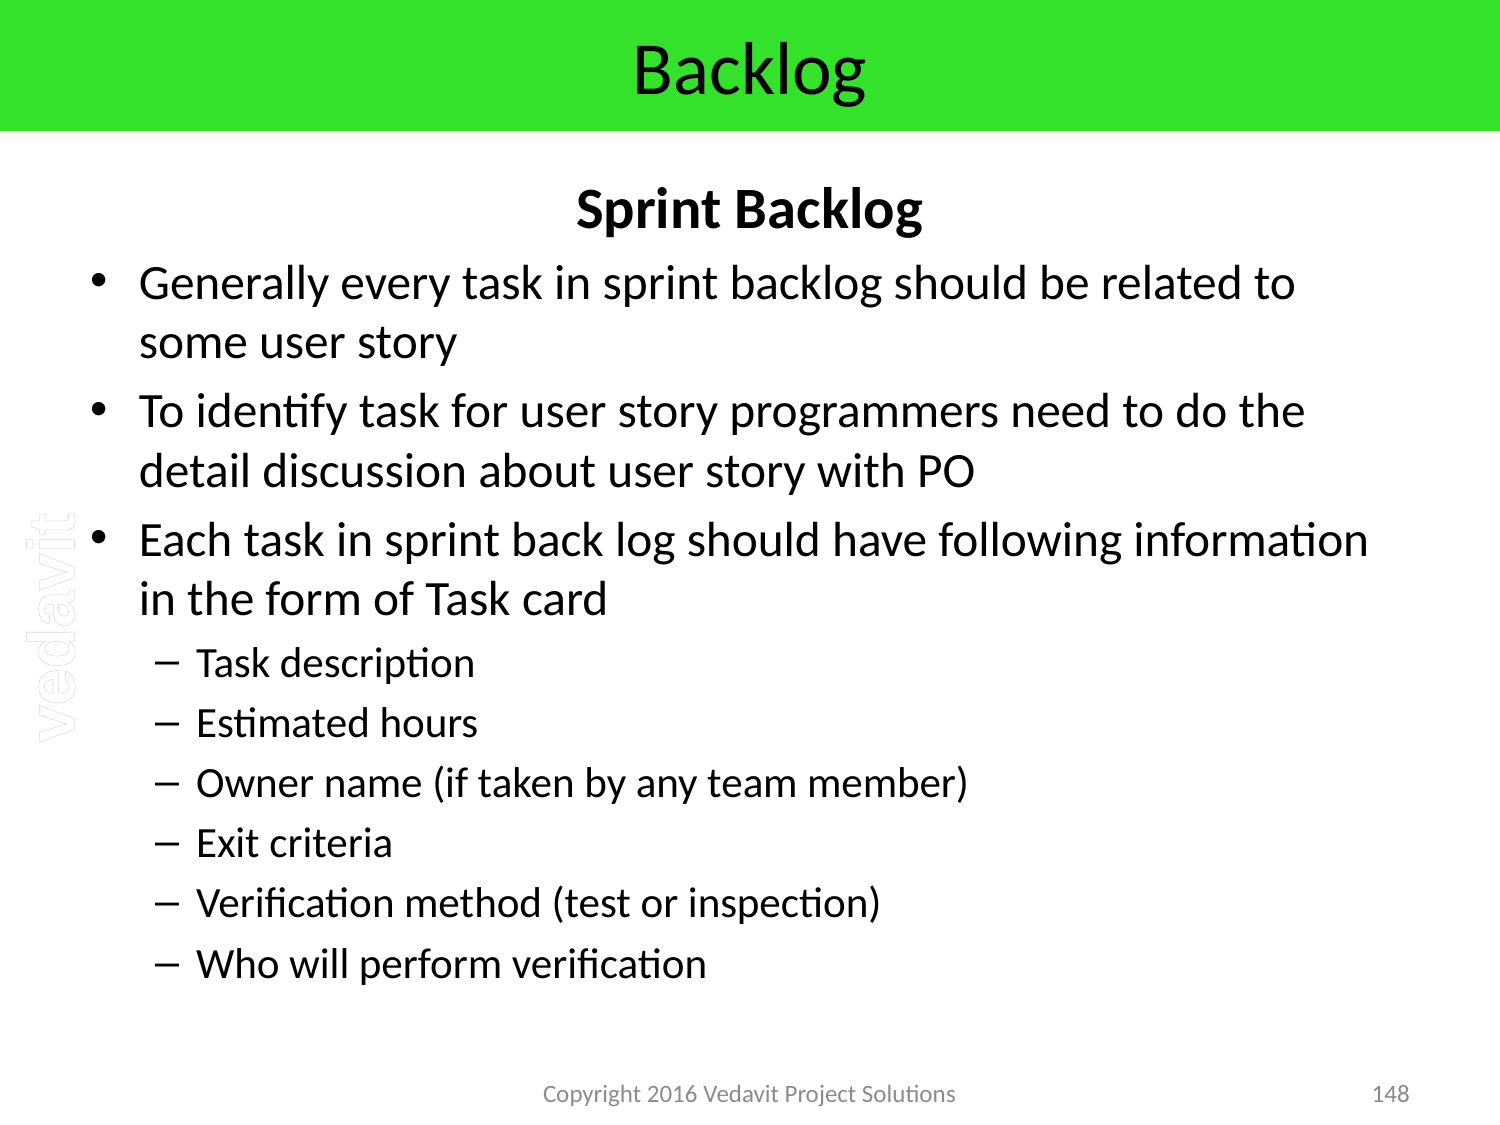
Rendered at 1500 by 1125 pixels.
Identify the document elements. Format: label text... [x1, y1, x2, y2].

list Sprint Backlog Generally every task in sprint backlog should be related to some user story To identify task for user story programmers need to do the detail discussion about user story with PO Each task in sprint back log should have following information in the form of Task card Task description Estimated hours Owner name (if taken by any team member) Exit criteria Verification method (test or inspection) Who will perform verification [75, 162, 1425, 1000]
slide_number 148 [1074, 1062, 1425, 1123]
title Backlog [0, 0, 1500, 131]
footer Copyright 2016 Vedavit Project Solutions [512, 1062, 988, 1123]
